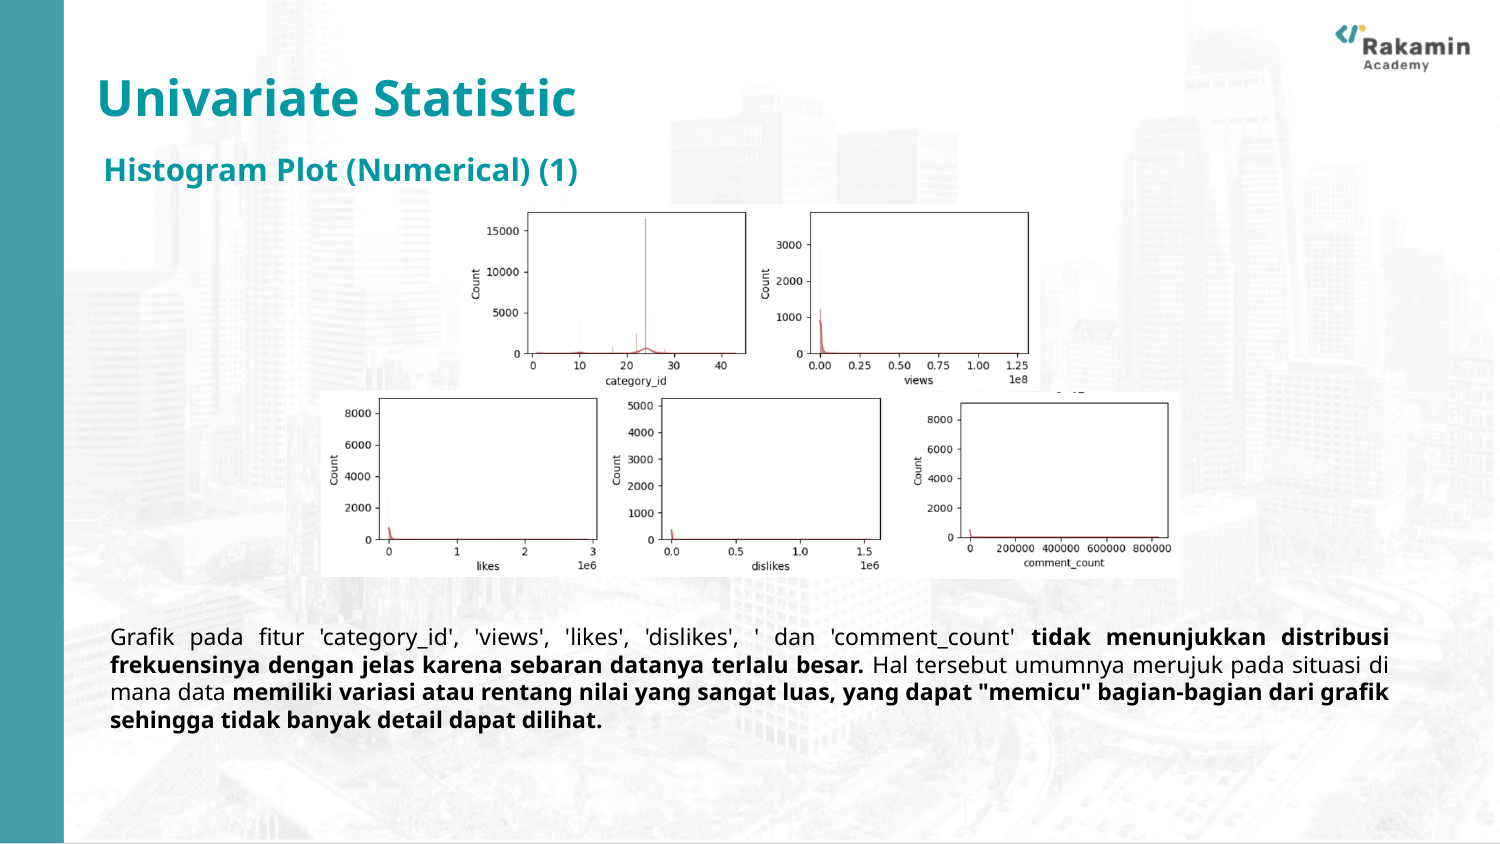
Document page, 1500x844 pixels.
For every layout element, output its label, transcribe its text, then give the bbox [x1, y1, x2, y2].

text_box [320, 204, 1180, 579]
text_box Histogram Plot (Numerical) (1) [92, 143, 905, 193]
text_box Univariate Statistic [85, 58, 990, 132]
picture [0, 0, 1500, 844]
text_box Grafik pada fitur 'category_id', 'views', 'likes', 'dislikes', ' dan 'comment_count' tidak menunjukkan distribusi frekuensinya dengan jelas karena sebaran datanya terlalu besar. Hal tersebut umumnya merujuk pada situasi di mana data memiliki variasi atau rentang nilai yang sangat luas, yang dapat "memicu" bagian-bagian dari grafik sehingga tidak banyak detail dapat dilihat. [94, 607, 1405, 748]
